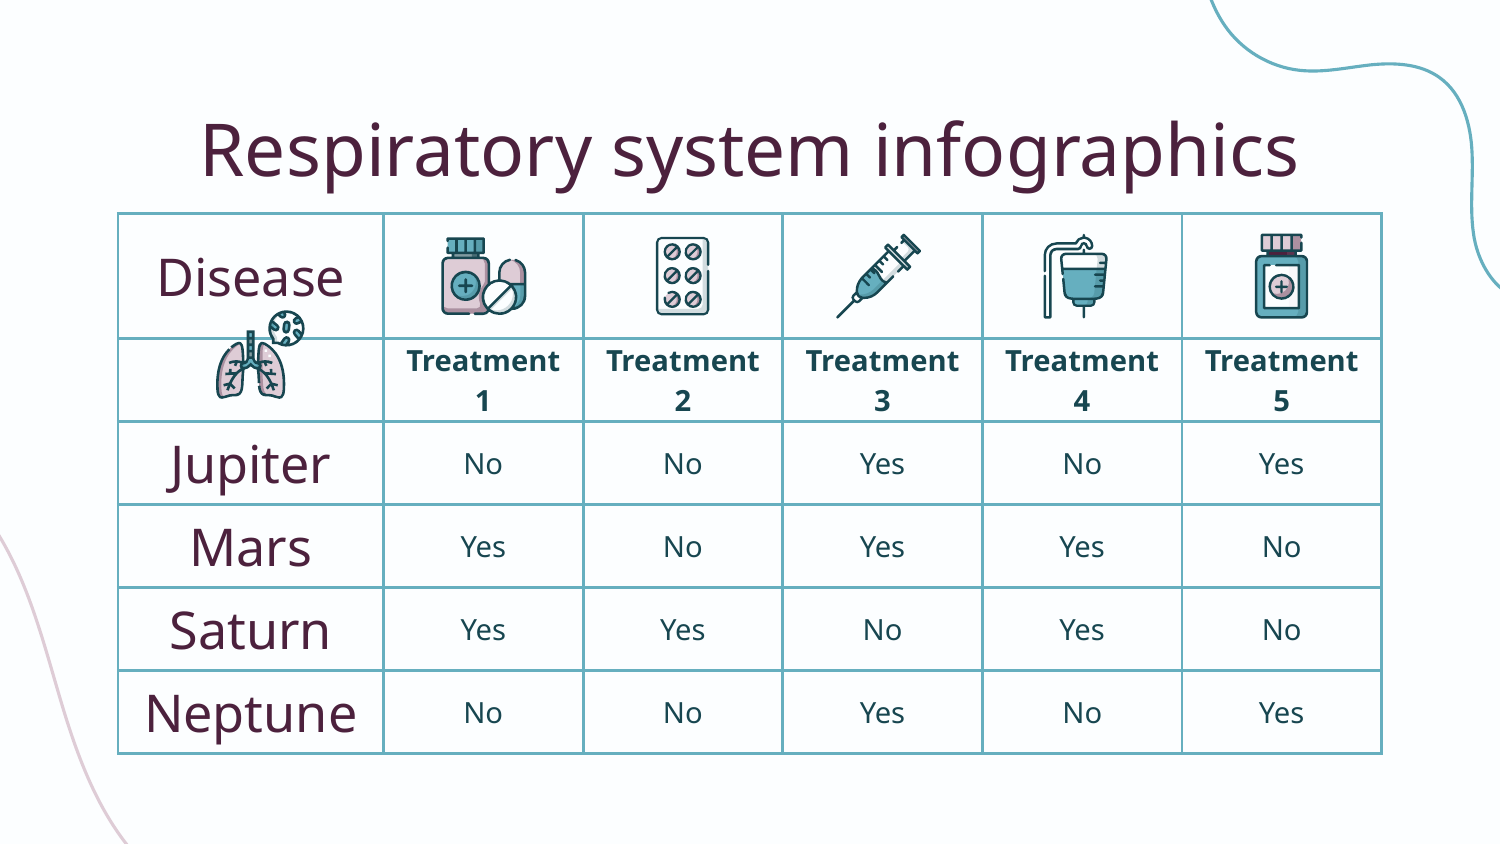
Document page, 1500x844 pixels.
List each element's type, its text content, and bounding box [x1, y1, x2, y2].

table_cell No [385, 672, 582, 752]
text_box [440, 237, 527, 316]
table_cell Treatment 1 [385, 340, 582, 420]
table_cell No [585, 672, 781, 752]
table_cell No [585, 423, 781, 503]
table_cell Yes [385, 506, 582, 586]
table_cell No [1183, 506, 1380, 586]
table_cell No [585, 506, 781, 586]
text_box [1254, 233, 1309, 319]
table_cell No [984, 672, 1181, 752]
table_cell Mars [119, 506, 382, 586]
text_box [835, 233, 922, 319]
table_cell Yes [984, 589, 1181, 669]
table_cell Yes [385, 589, 582, 669]
table_cell Treatment 2 [585, 340, 781, 420]
table_cell Yes [1183, 423, 1380, 503]
table_cell Yes [784, 423, 981, 503]
table_header [784, 215, 981, 337]
table_cell Yes [784, 672, 981, 752]
title Respiratory system infographics [118, 88, 1382, 183]
table_cell Yes [984, 506, 1181, 586]
table_cell Treatment 5 [1183, 340, 1380, 420]
table_cell No [784, 589, 981, 669]
table_header [1183, 215, 1380, 337]
table_cell [119, 340, 382, 420]
table_cell Neptune [119, 672, 382, 752]
table_cell Yes [1183, 672, 1380, 752]
table_header [385, 215, 582, 337]
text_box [1043, 233, 1109, 319]
table_cell Saturn [119, 589, 382, 669]
table_cell No [385, 423, 582, 503]
table_cell No [1183, 589, 1380, 669]
table_header [585, 215, 781, 337]
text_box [215, 310, 308, 405]
table_cell Treatment 3 [784, 340, 981, 420]
table_header [984, 215, 1181, 337]
table_cell Yes [585, 589, 781, 669]
table_cell Yes [784, 506, 981, 586]
table_cell Jupiter [119, 423, 382, 503]
table_cell No [984, 423, 1181, 503]
table_cell Treatment 4 [984, 340, 1181, 420]
table_header Disease [119, 215, 382, 337]
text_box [655, 236, 710, 316]
